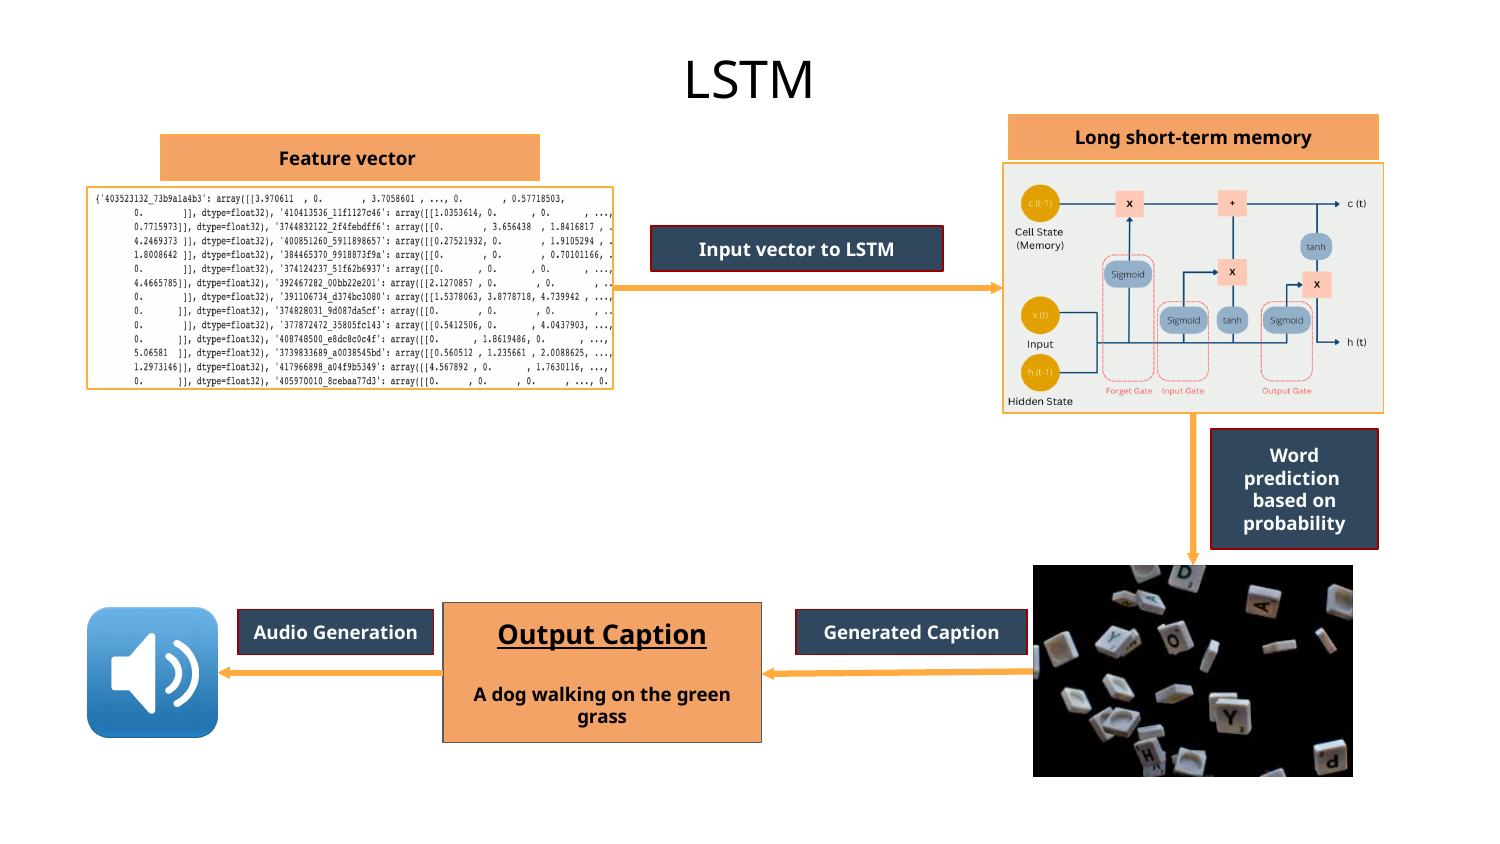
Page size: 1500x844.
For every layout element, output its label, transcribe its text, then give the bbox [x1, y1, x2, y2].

text_box Input vector to LSTM [650, 226, 943, 272]
text_box Long short-term memory [1008, 114, 1378, 160]
picture [87, 187, 613, 389]
picture [1033, 565, 1353, 778]
text_box Word prediction based on probability [1210, 429, 1378, 549]
text_box LSTM [116, 44, 1384, 111]
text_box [761, 671, 1028, 675]
text_box Feature vector [160, 135, 540, 181]
picture [1003, 163, 1383, 413]
picture [87, 607, 218, 738]
text_box Output Caption A dog walking on the green grass [442, 602, 762, 743]
text_box Audio Generation [237, 609, 434, 655]
text_box Generated Caption [795, 609, 1027, 655]
